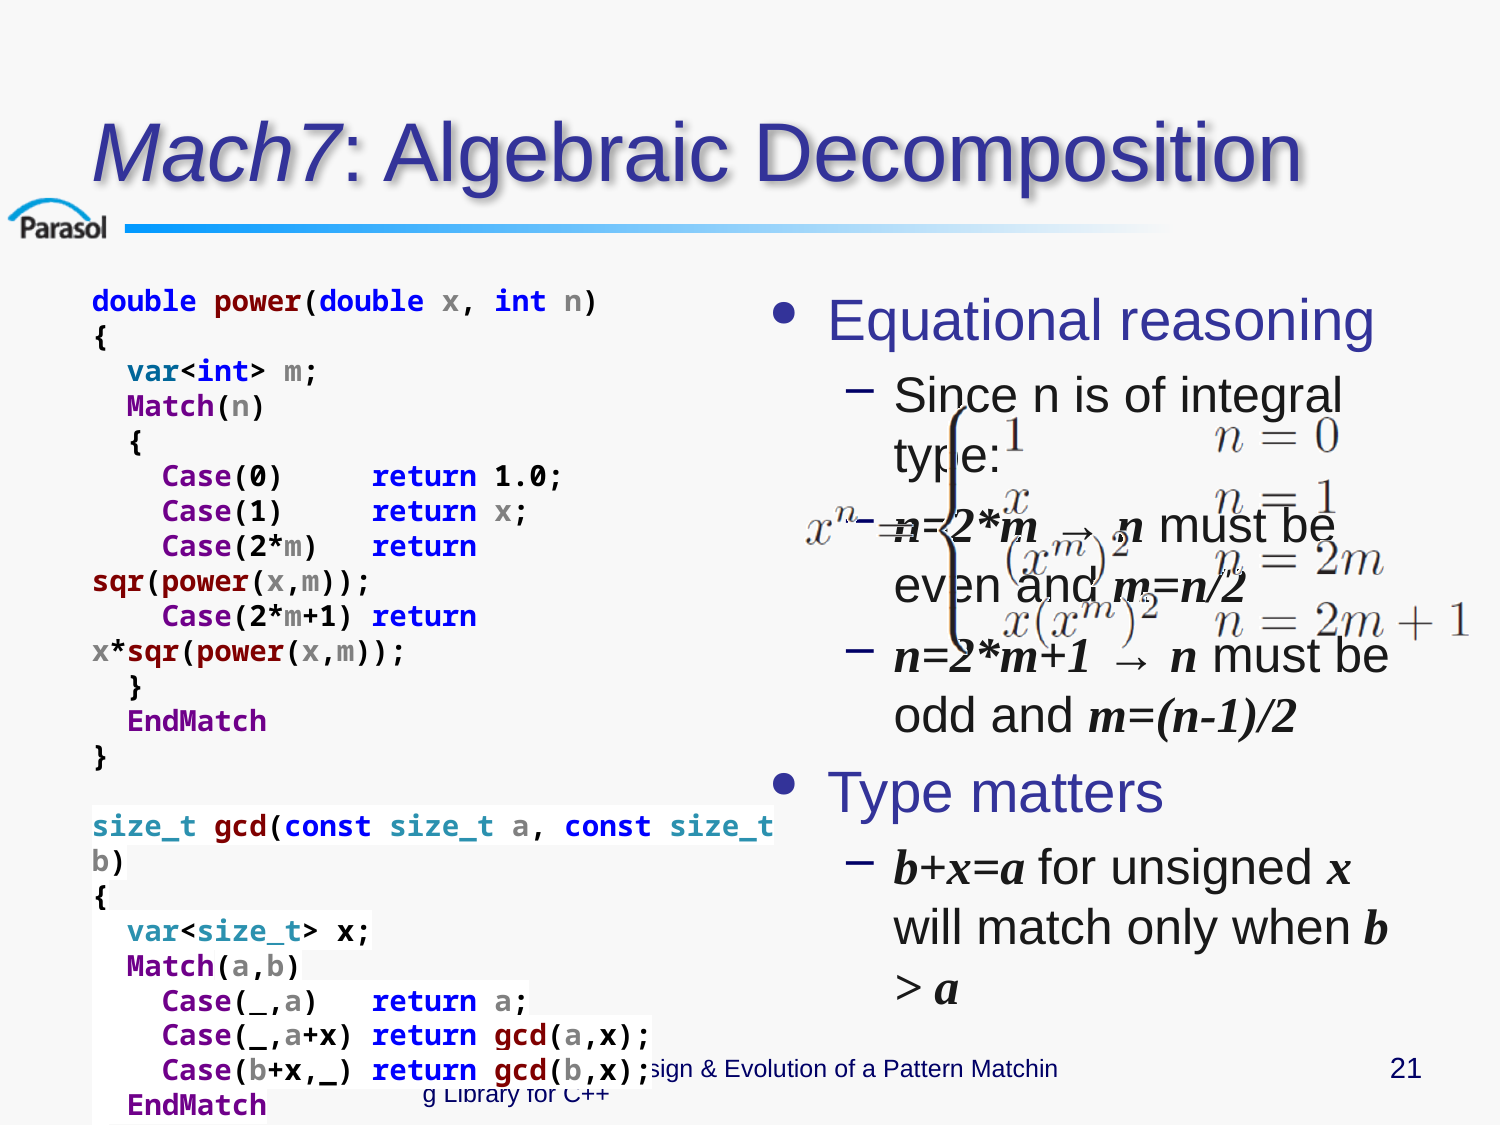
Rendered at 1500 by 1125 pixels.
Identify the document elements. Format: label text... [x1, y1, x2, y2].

list Equational reasoning Since n is of integral type: n=2*m → n must be even and m=n/2 n=2*m+1 → n must be odd and m=(n-1)/2 Type matters b+x=a for unsigned x will match only when b > a [756, 274, 1412, 1024]
list double power(double x, int n) { var<int> m; Match(n) { Case(0) return 1.0; Case(1) return x; Case(2*m) return sqr(power(x,m)); Case(2*m+1) return x*sqr(power(x,m)); } EndMatch } size_t gcd(const size_t a, const size_t b) { var<size_t> x; Match(a,b) Case(_,a) return a; Case(_,a+x) return gcd(a,x); Case(b+x,_) return gcd(b,x); EndMatch } [76, 274, 756, 1024]
title Mach7: Algebraic Decomposition [76, 24, 1412, 207]
slide_number 21 [1124, 1046, 1438, 1088]
picture [0, 187, 116, 277]
footer C++Now'14: The Design & Evolution of a Pattern Matching Library for C++ [407, 1046, 1088, 1088]
picture [793, 392, 1483, 673]
